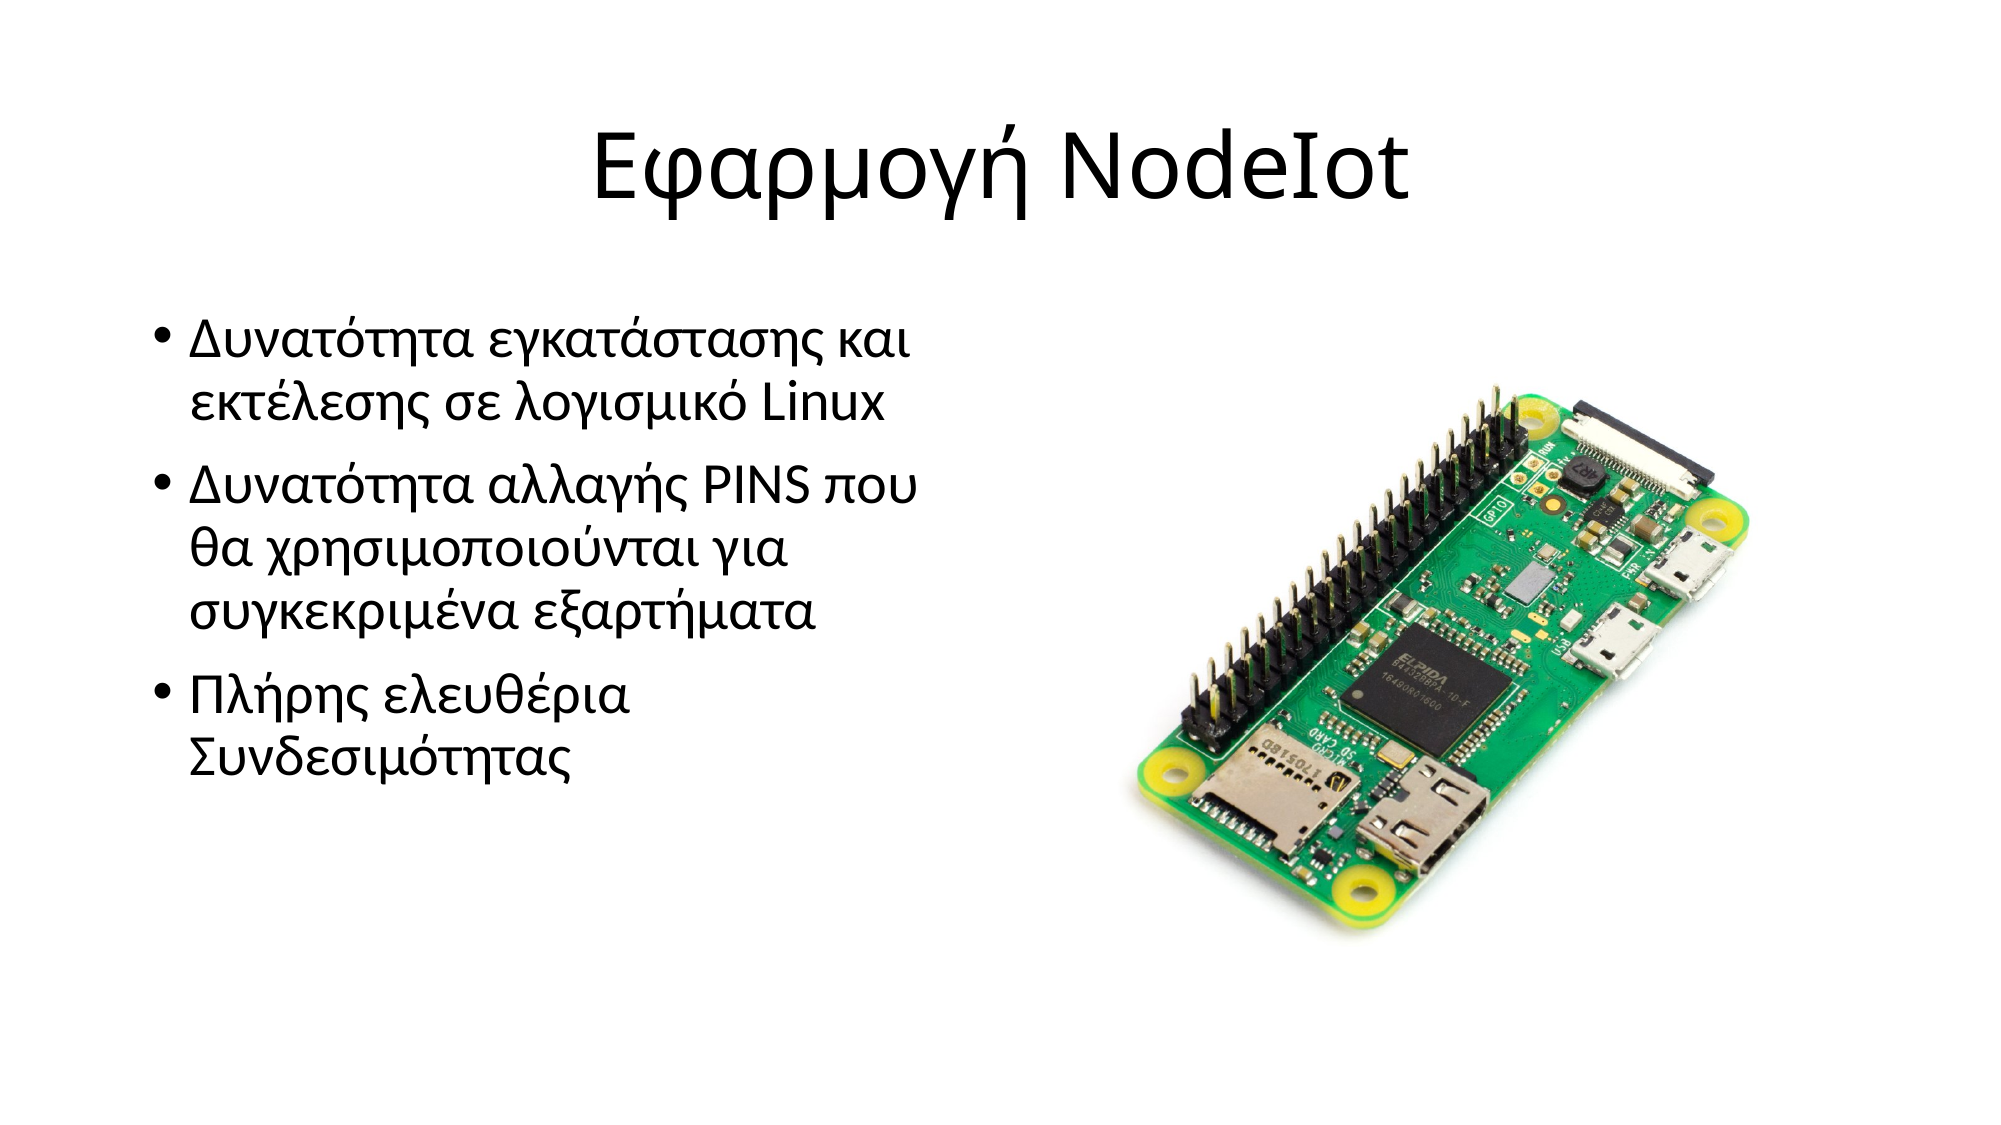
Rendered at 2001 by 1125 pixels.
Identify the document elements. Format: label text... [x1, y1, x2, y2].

list Δυνατότητα εγκατάστασης και εκτέλεσης σε λογισμικό Linux Δυνατότητα αλλαγής PINS που θα χρησιμοποιούνται για συγκεκριμένα εξαρτήματα Πλήρης ελευθέρια Συνδεσιμότητας [137, 299, 988, 1014]
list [1117, 336, 1758, 977]
title Εφαρμογή NodeIot [137, 59, 1863, 278]
